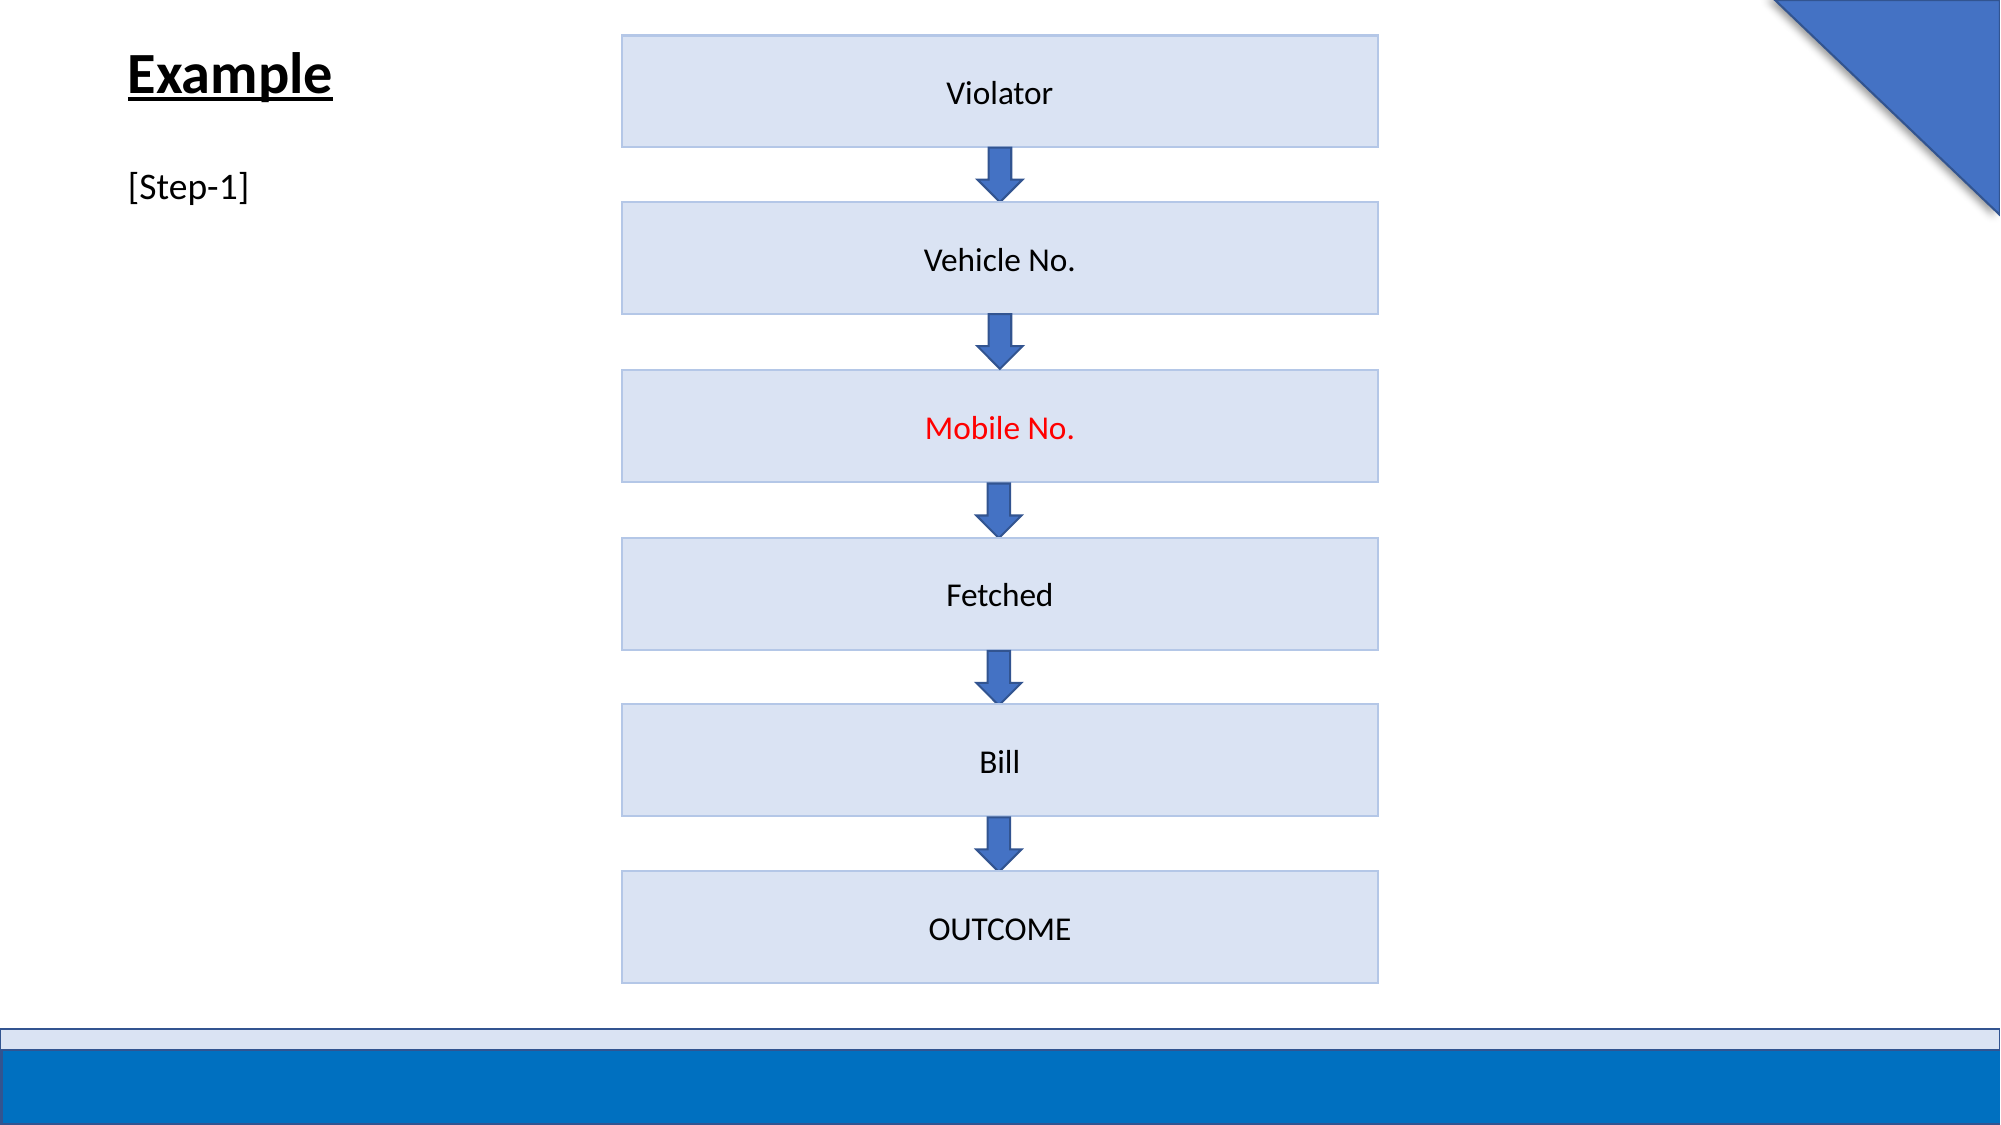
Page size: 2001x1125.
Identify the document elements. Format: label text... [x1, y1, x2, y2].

text_box [Step-1] [113, 154, 295, 215]
text_box [1, 1049, 2000, 1125]
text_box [621, 35, 1379, 984]
text_box [0, 1028, 2000, 1125]
text_box [1773, 0, 2000, 217]
text_box Example [113, 27, 395, 113]
